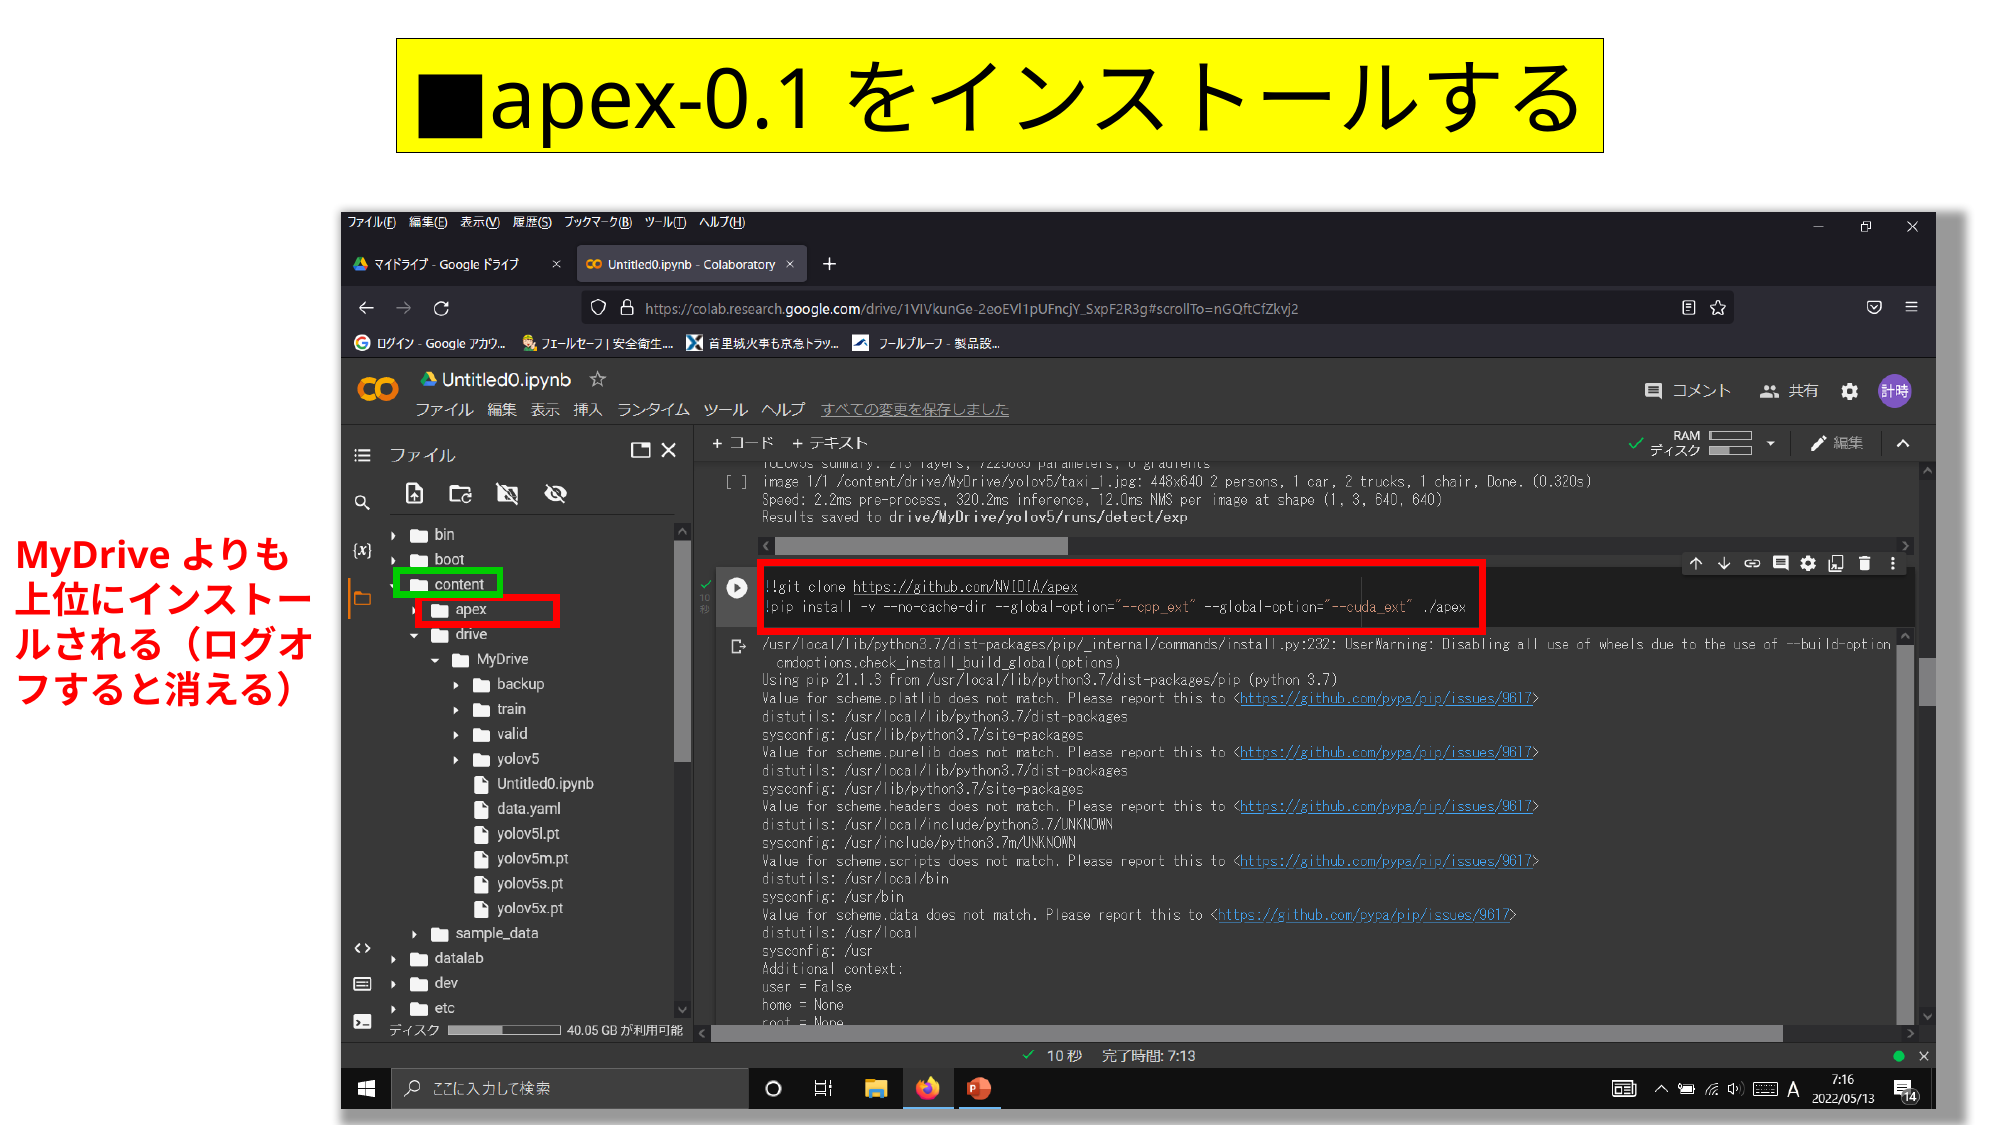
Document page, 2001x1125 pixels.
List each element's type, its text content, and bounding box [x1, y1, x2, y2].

text_box MyDriveよりも上位にインストールされる（ログオフすると消える） [0, 523, 341, 719]
picture [341, 212, 1936, 1109]
text_box ■apex-0.1をインストールする [396, 38, 1604, 153]
